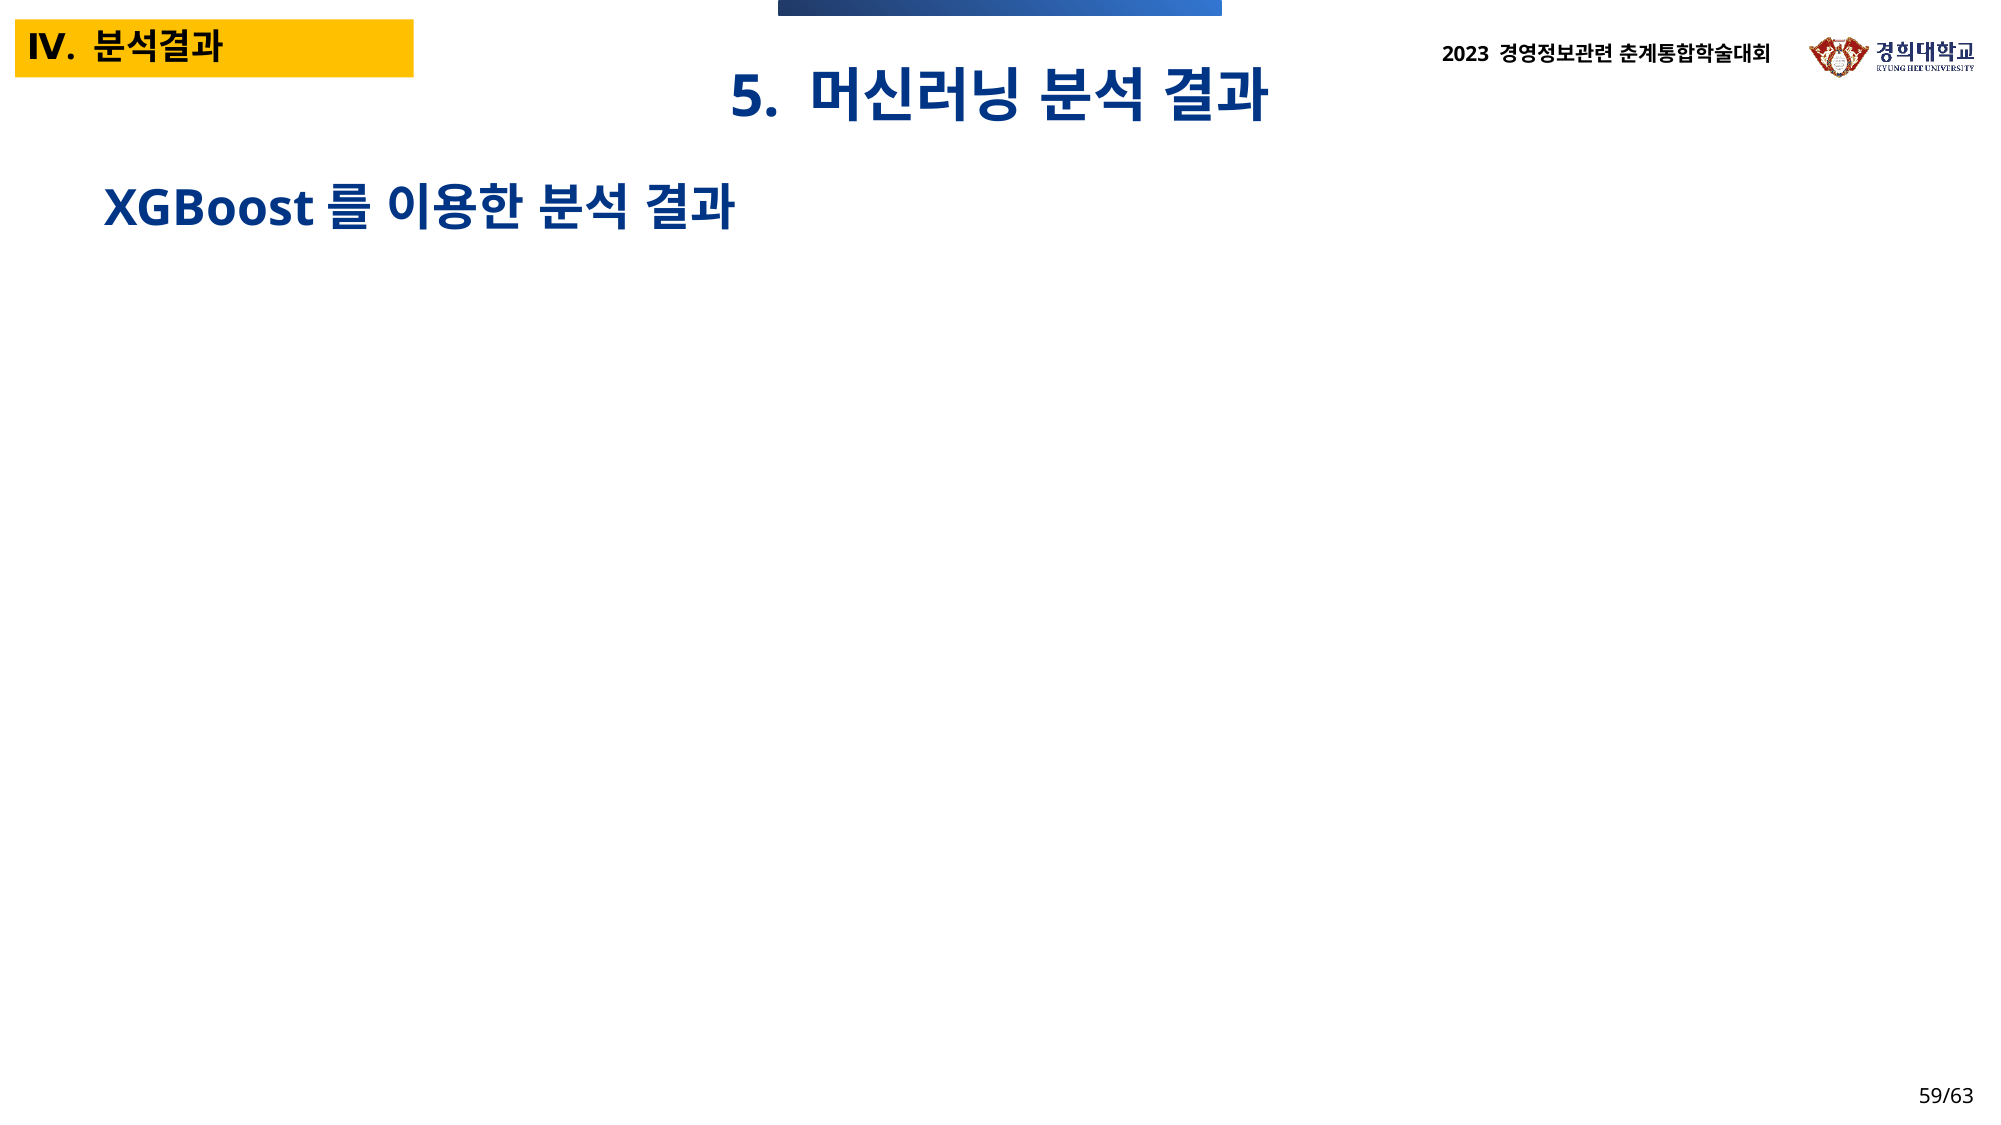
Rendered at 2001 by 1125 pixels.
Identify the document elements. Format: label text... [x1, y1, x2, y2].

text_box [777, 0, 1223, 17]
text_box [1407, 33, 1974, 78]
text_box [15, 19, 414, 78]
text_box Ⅳ. 분석결과 [12, 16, 306, 74]
slide_number 59/63 [1538, 1058, 1989, 1119]
text_box 5. 머신러닝 분석 결과 [540, 50, 1459, 136]
text_box XGBoost를 이용한 분석 결과 [89, 167, 1173, 243]
